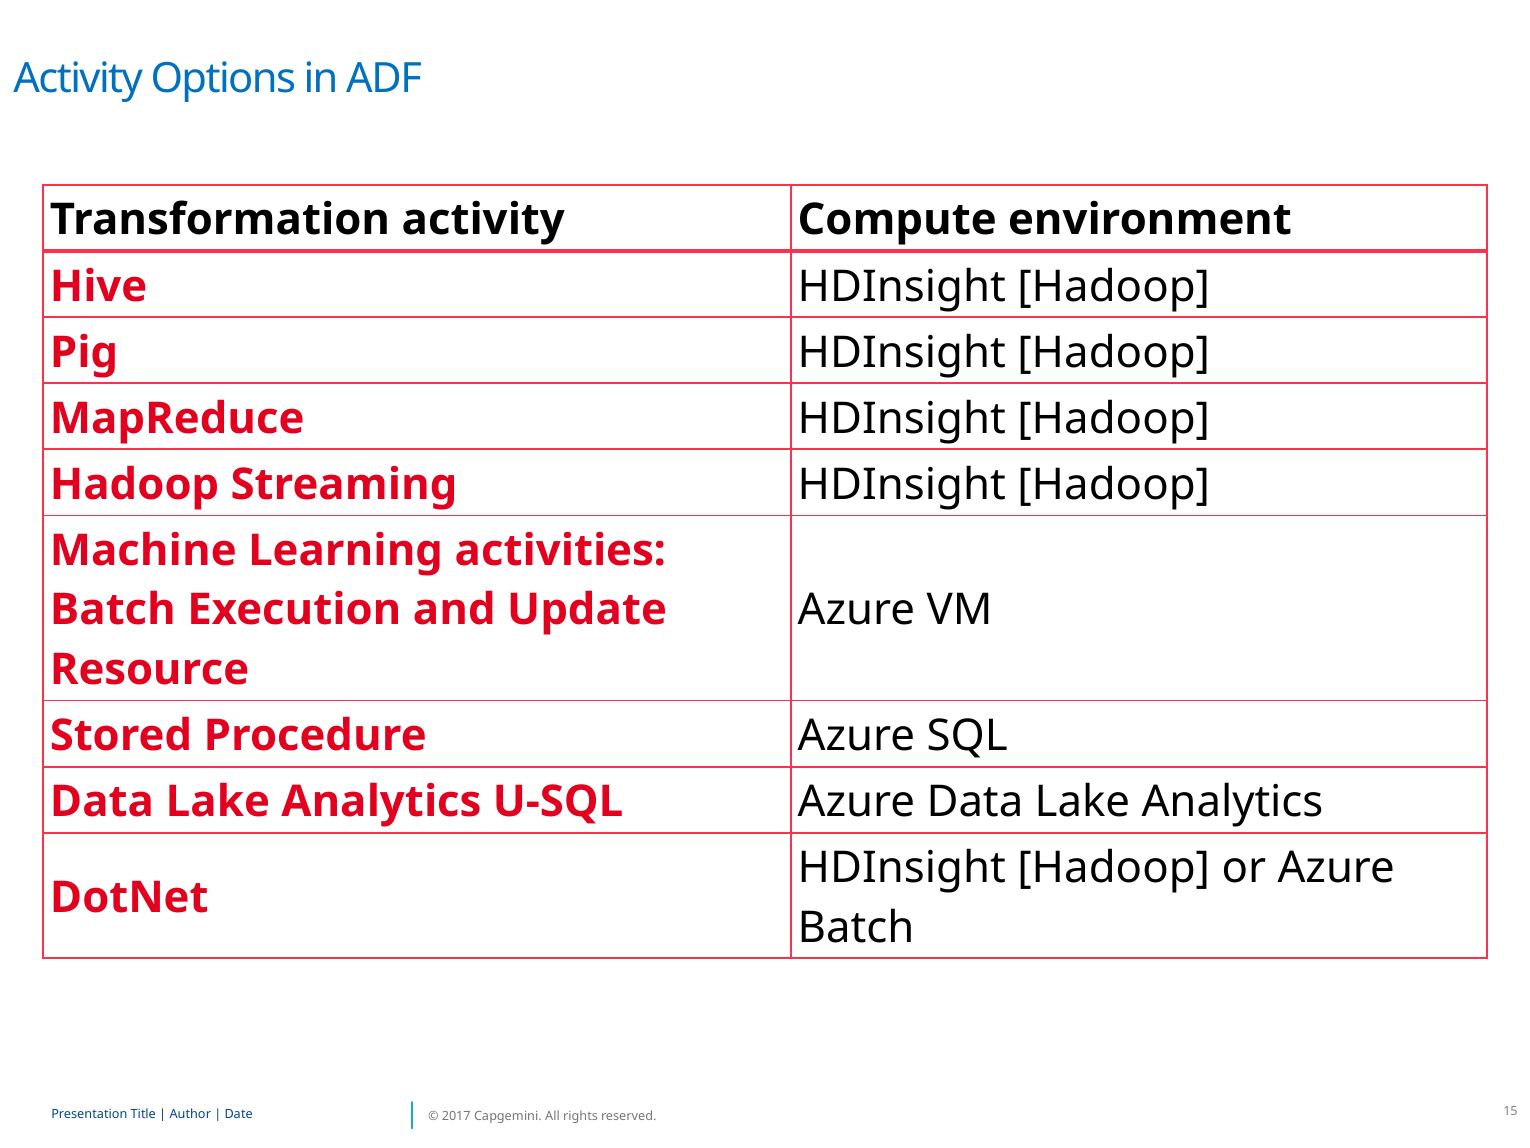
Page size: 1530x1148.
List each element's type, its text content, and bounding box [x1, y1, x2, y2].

text_box Activity Options in ADF [0, 48, 1461, 188]
table_cell HDInsight [Hadoop] [792, 450, 1486, 515]
table_cell DotNet [44, 834, 790, 957]
table_header Compute environment [792, 186, 1486, 249]
table_cell Machine Learning activities: Batch Execution and Update Resource [44, 516, 790, 700]
table_cell Stored Procedure [44, 701, 790, 766]
table_cell MapReduce [44, 384, 790, 448]
table_cell HDInsight [Hadoop] or Azure Batch [792, 834, 1486, 957]
table_cell Hadoop Streaming [44, 450, 790, 515]
table_cell Azure Data Lake Analytics [792, 768, 1486, 832]
table_cell Pig [44, 318, 790, 382]
table_header Transformation activity [44, 188, 790, 249]
table_cell Data Lake Analytics U-SQL [44, 768, 790, 832]
table_cell Azure SQL [792, 701, 1486, 766]
table_cell Hive [44, 253, 790, 316]
table_cell HDInsight [Hadoop] [792, 318, 1486, 382]
table_cell HDInsight [Hadoop] [792, 384, 1486, 448]
table_cell Azure VM [792, 516, 1486, 700]
table_cell HDInsight [Hadoop] [792, 253, 1486, 316]
